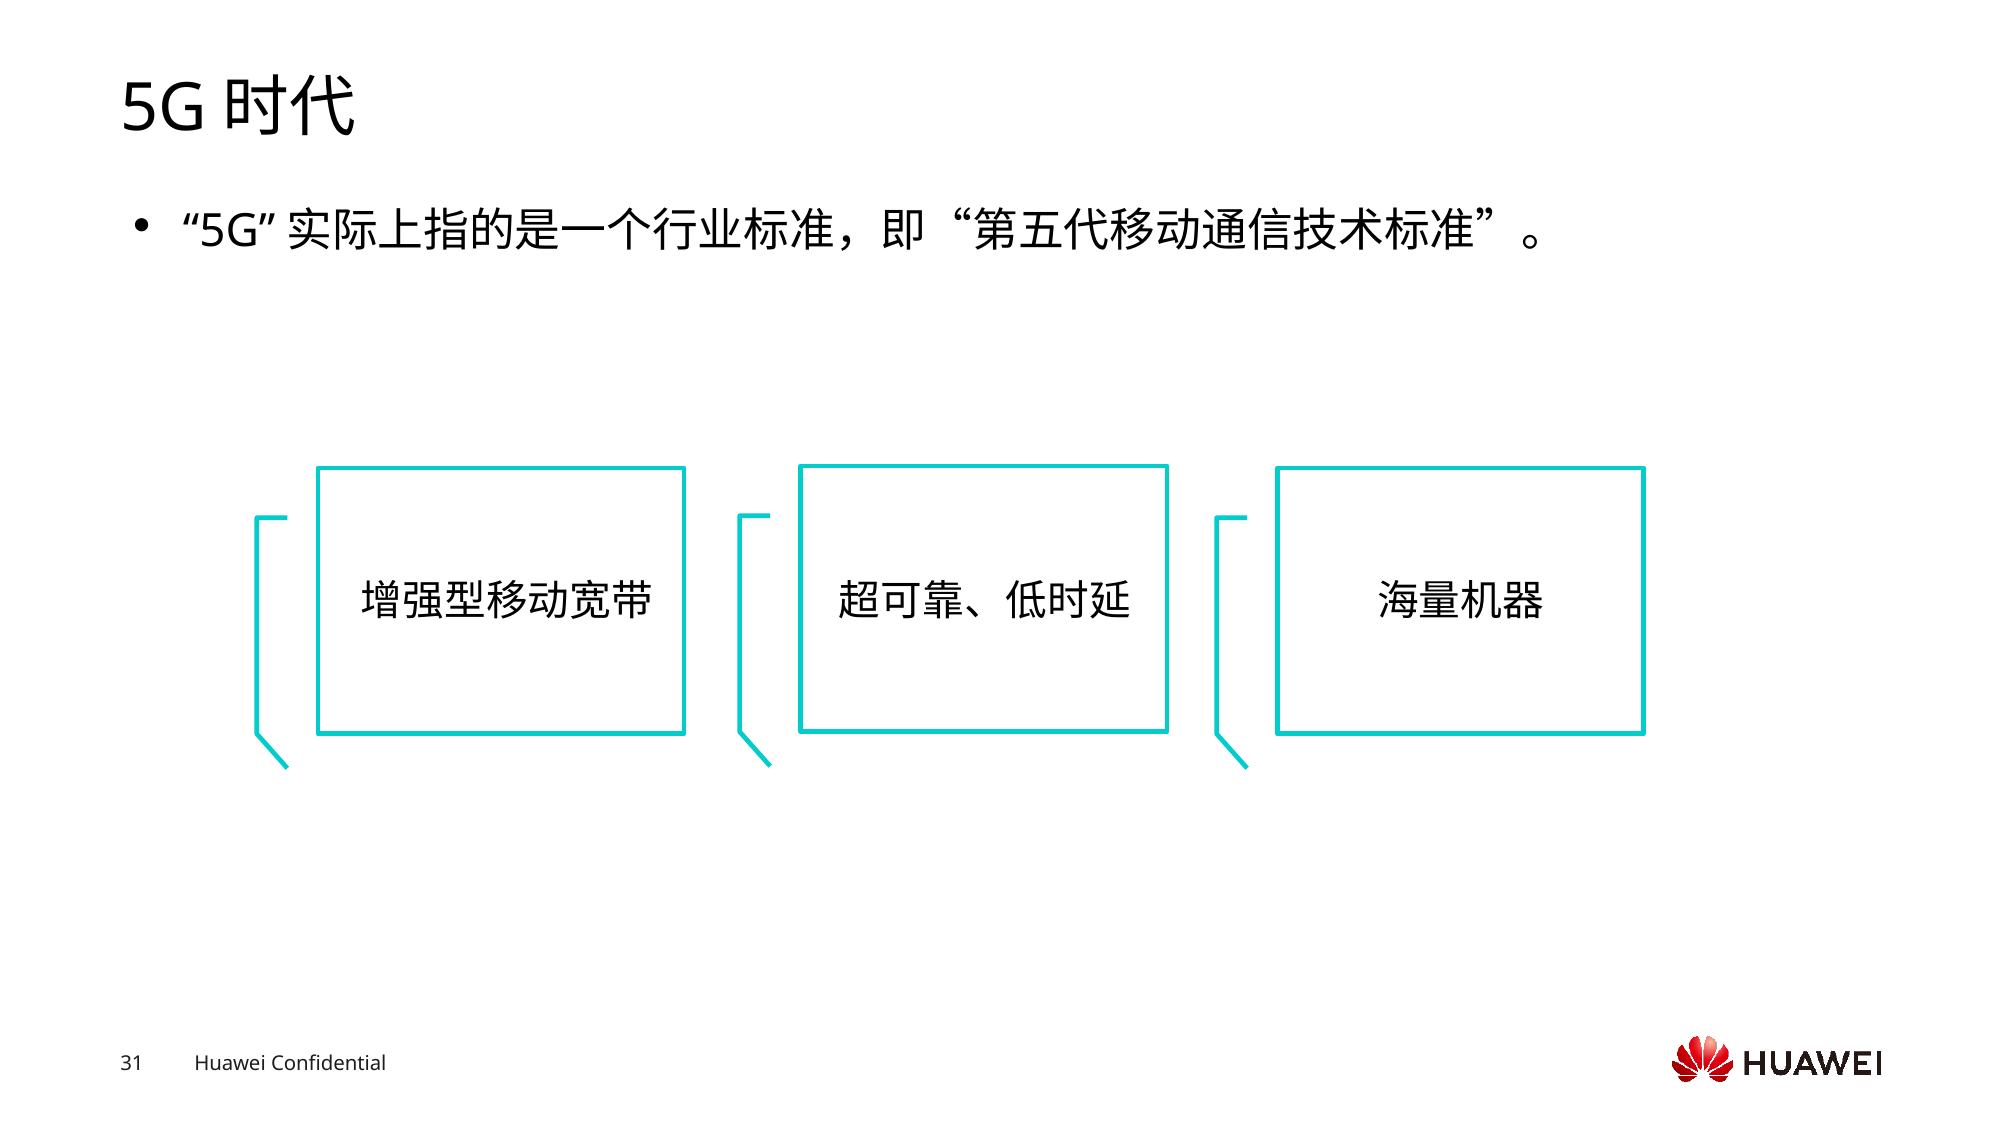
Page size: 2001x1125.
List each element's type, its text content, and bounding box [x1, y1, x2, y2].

text_box [800, 465, 1167, 732]
text_box 超可靠、低时延 [815, 565, 1156, 632]
text_box 海量机器 [1357, 565, 1564, 632]
text_box [1277, 468, 1644, 734]
text_box 增强型移动宽带 [344, 565, 670, 632]
text_box [317, 468, 685, 734]
title 5G时代 [120, 73, 1880, 154]
picture [1672, 1036, 1881, 1082]
list “5G”实际上指的是一个行业标准，即“第五代移动通信技术标准”。 [119, 171, 1881, 973]
